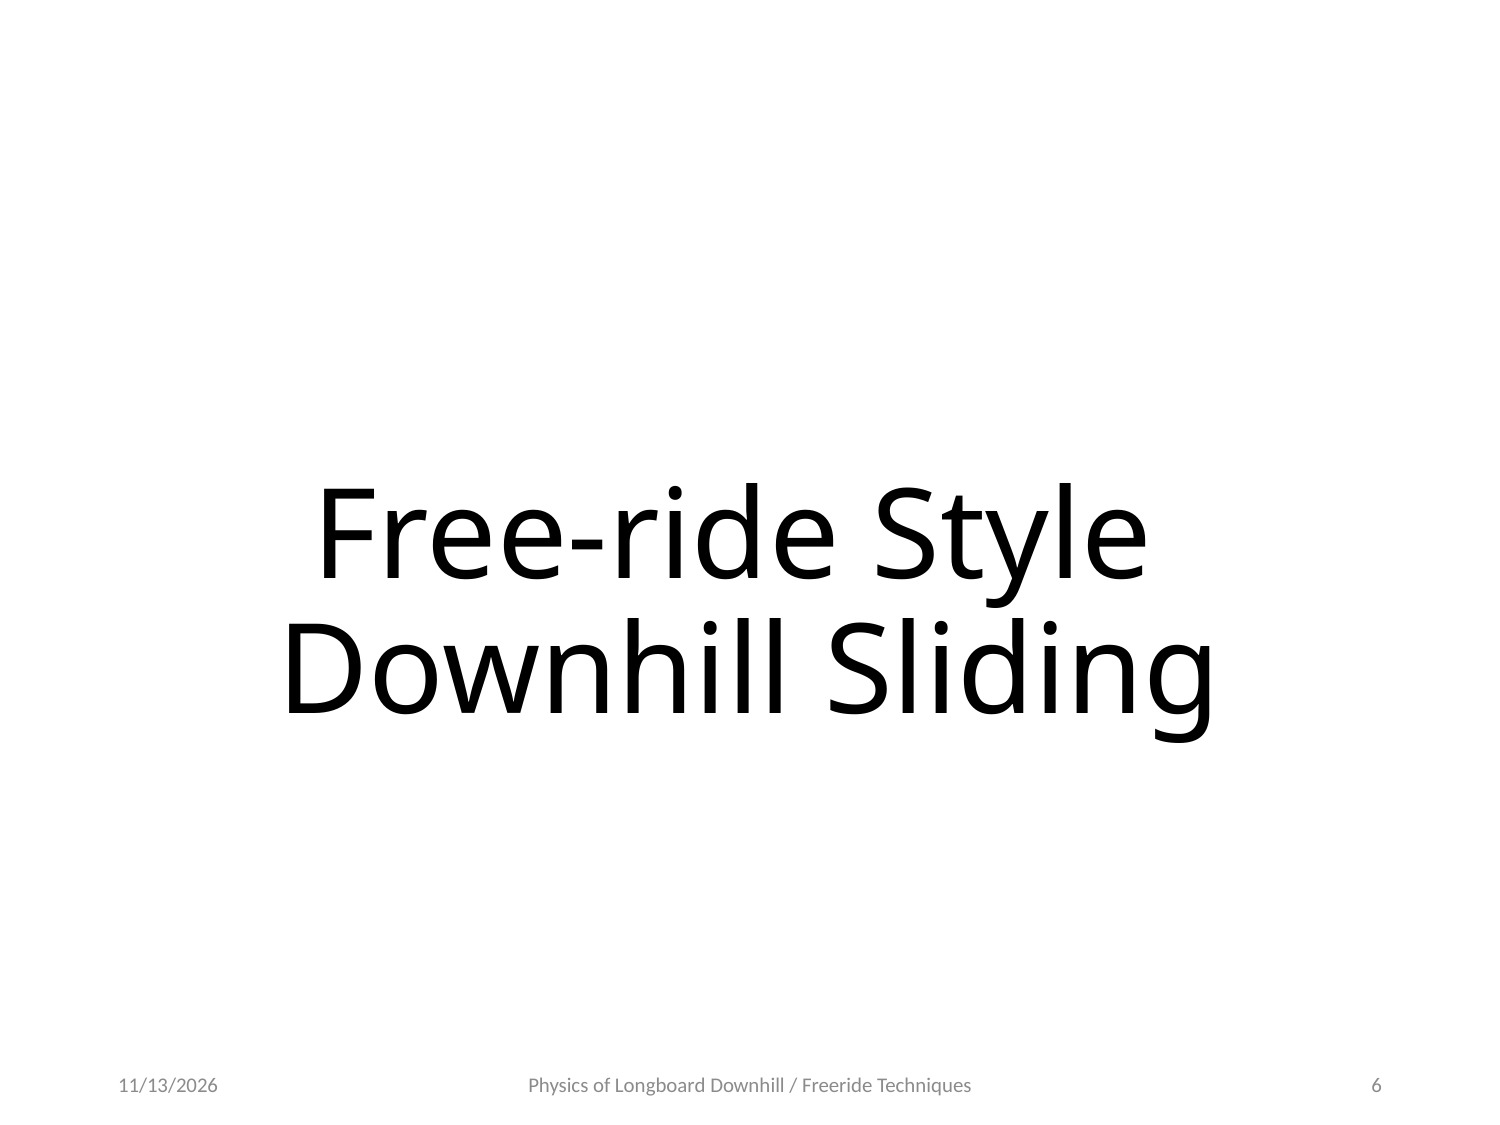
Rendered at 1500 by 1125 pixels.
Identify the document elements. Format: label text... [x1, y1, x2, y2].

footer Physics of Longboard Downhill / Freeride Techniques [496, 1065, 1004, 1103]
title Free-ride Style Downhill Sliding [102, 280, 1397, 749]
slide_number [103, 1065, 441, 1103]
slide_number 6 [1059, 1065, 1397, 1103]
